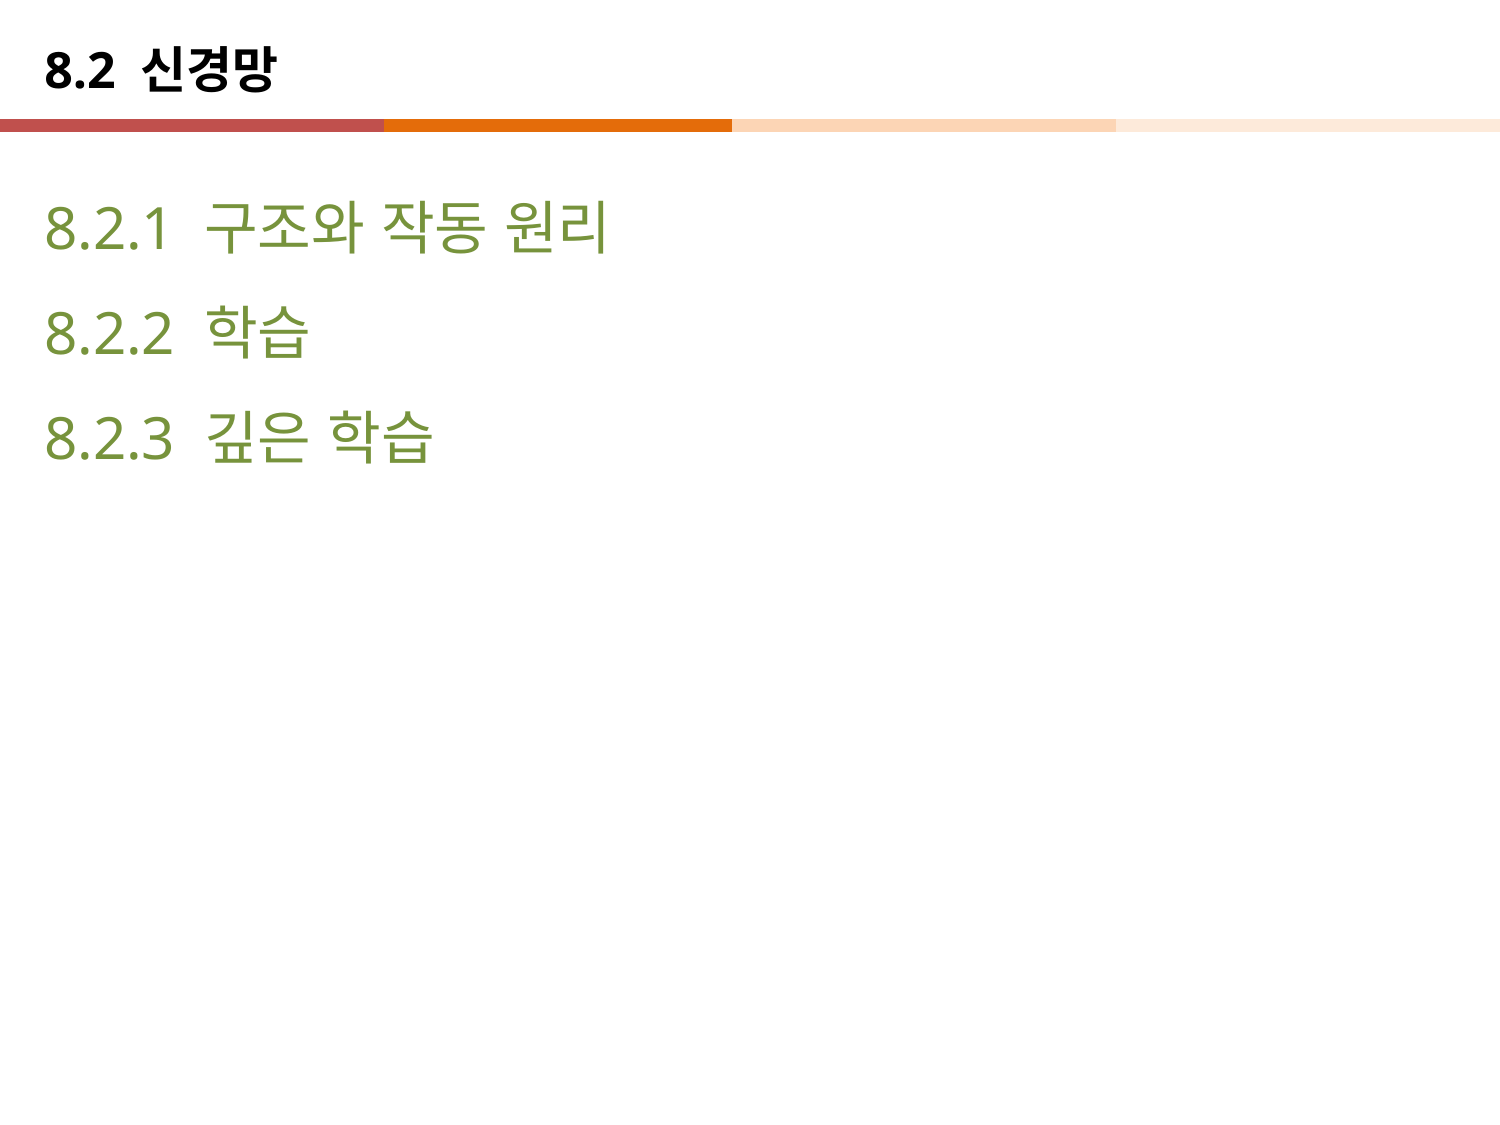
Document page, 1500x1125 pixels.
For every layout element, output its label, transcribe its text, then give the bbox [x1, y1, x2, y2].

title 8.2 신경망 [29, 23, 1270, 114]
text_box 8.2.1 구조와 작동 원리 8.2.2 학습 8.2.3 깊은 학습 [29, 148, 1471, 1083]
